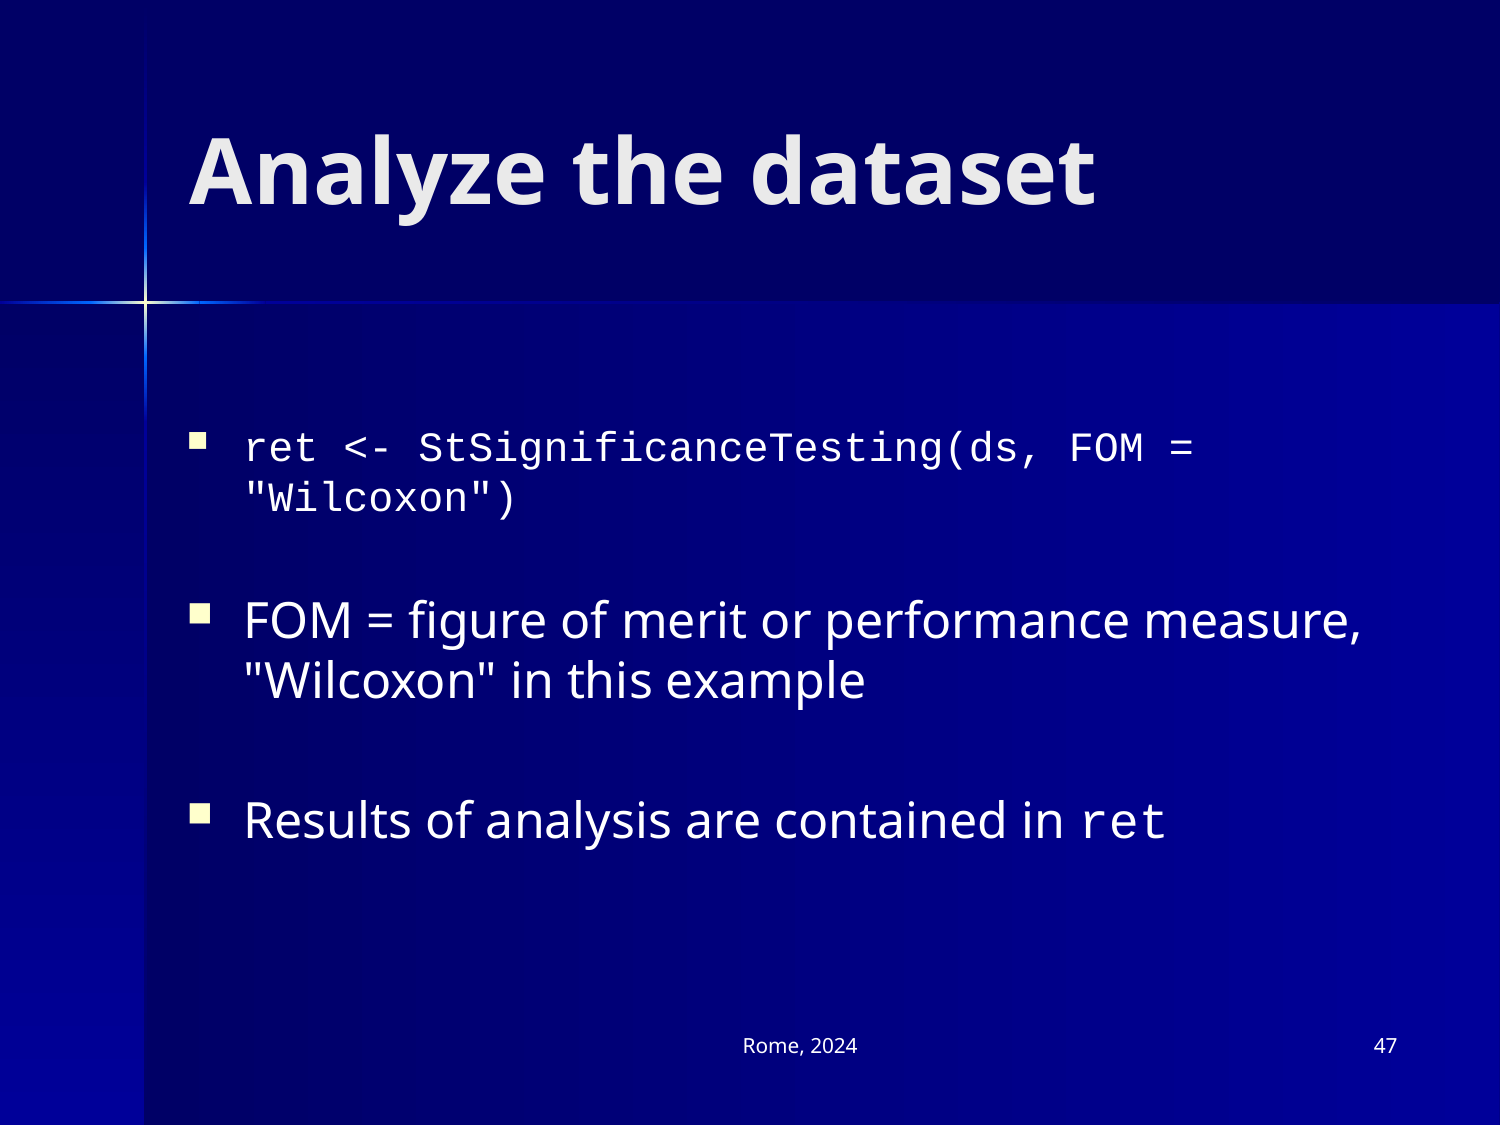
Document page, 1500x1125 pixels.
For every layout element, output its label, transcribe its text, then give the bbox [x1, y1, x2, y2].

list ret <- StSignificanceTesting(ds, FOM = "Wilcoxon") FOM = figure of merit or performance measure, "Wilcoxon" in this example Results of analysis are contained in ret [171, 412, 1410, 926]
footer Rome, 2024 [562, 1024, 1038, 1101]
slide_number 47 [1099, 1024, 1413, 1101]
title Analyze the dataset [174, 49, 1413, 286]
